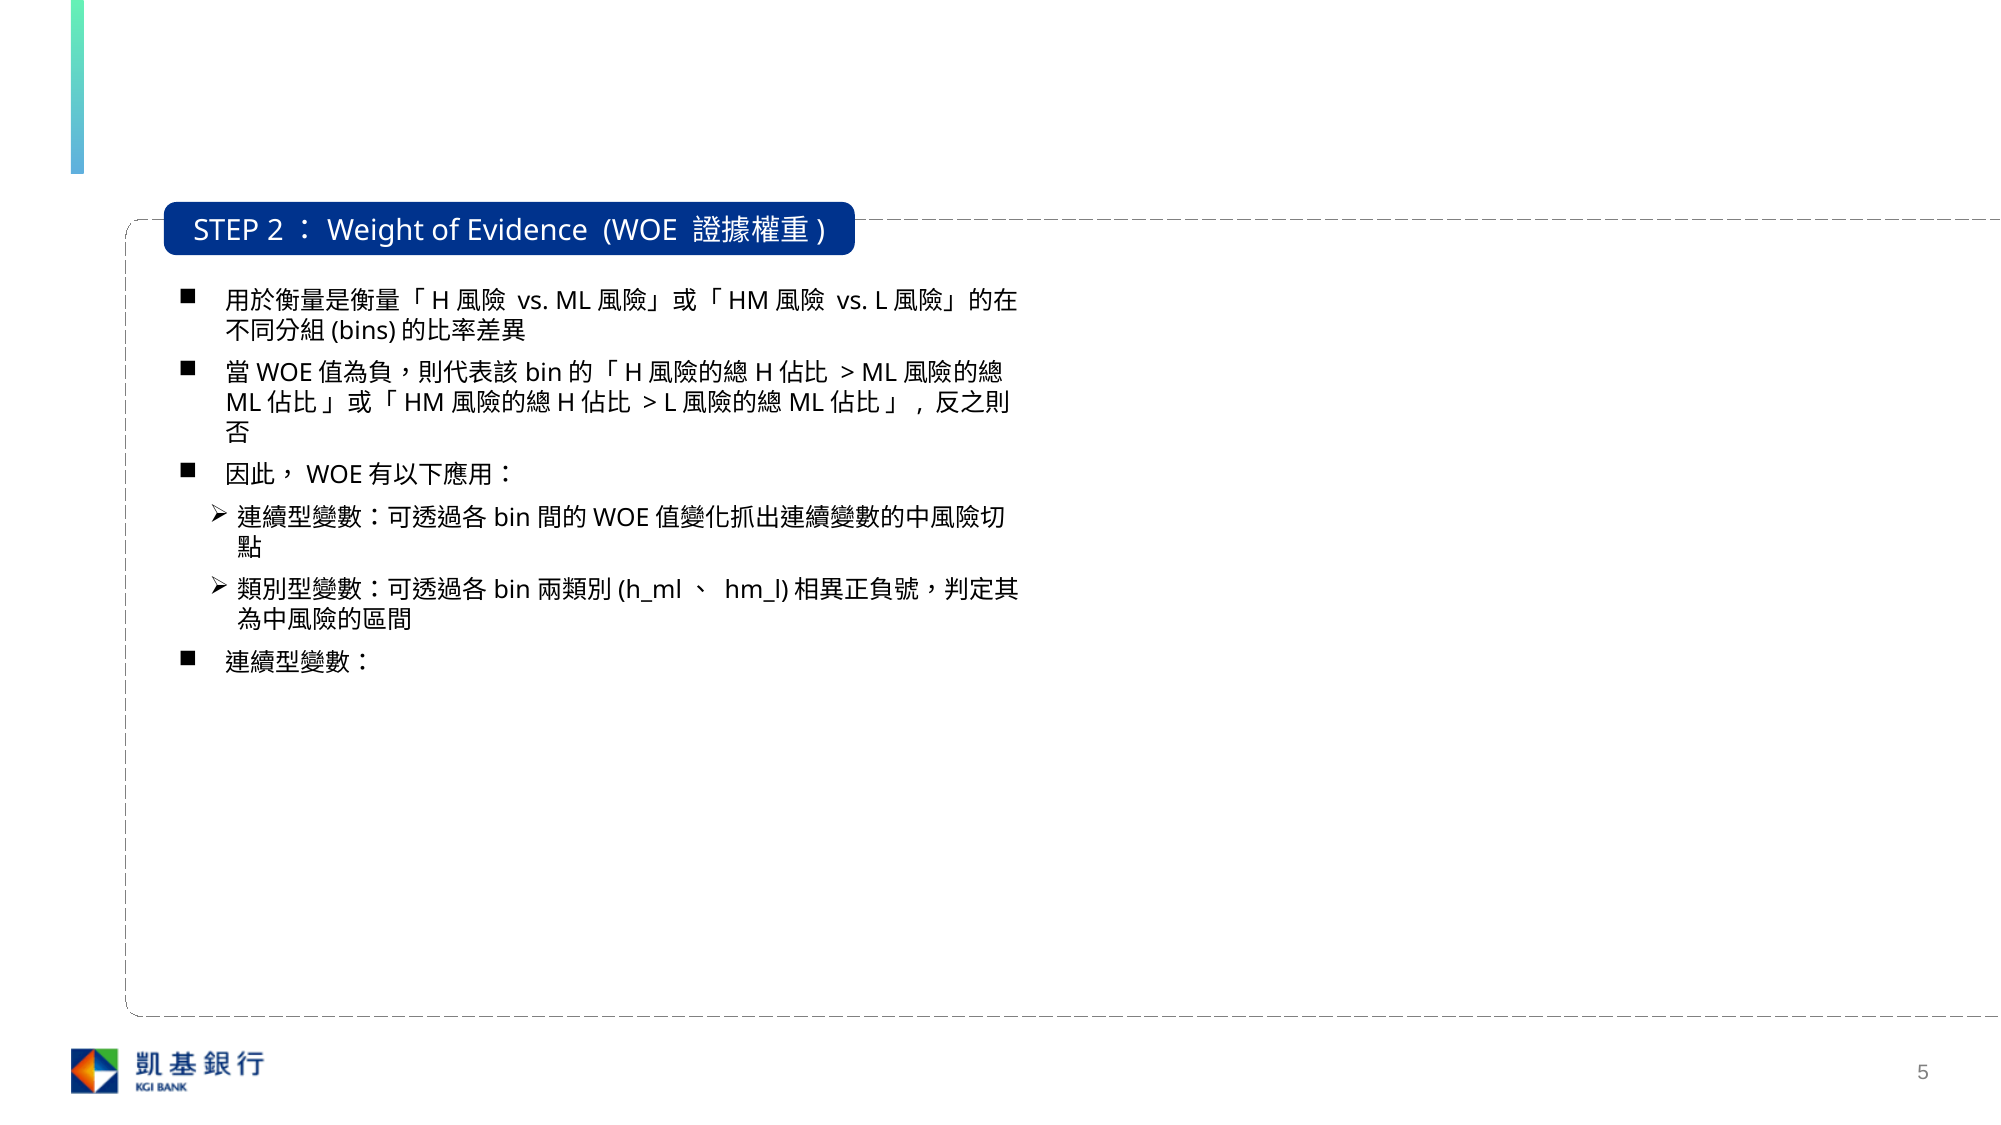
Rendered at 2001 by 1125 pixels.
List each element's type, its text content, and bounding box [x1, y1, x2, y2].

text_box [125, 219, 2000, 1017]
text_box STEP 2：Weight of Evidence (WOE 證據權重) [163, 201, 855, 256]
picture [71, 1048, 265, 1094]
text_box 用於衡量是衡量「H風險 vs. ML風險」或「HM風險 vs. L風險」的在不同分組(bins)的比率差異 當WOE值為負，則代表該bin的「H風險的總H佔比 > ML風險的總ML佔比 」或「HM風險的總H佔比 > L風險的總ML佔比 」, 反之則否 因此，WOE有以下應用： 連續型變數：可透過各bin間的WOE值變化抓出連續變數的中風險切點 類別型變數：可透過各bin兩類別(h_ml、 hm_l)相異正負號，判定其為中風險的區間 連續型變數： [163, 276, 1036, 726]
